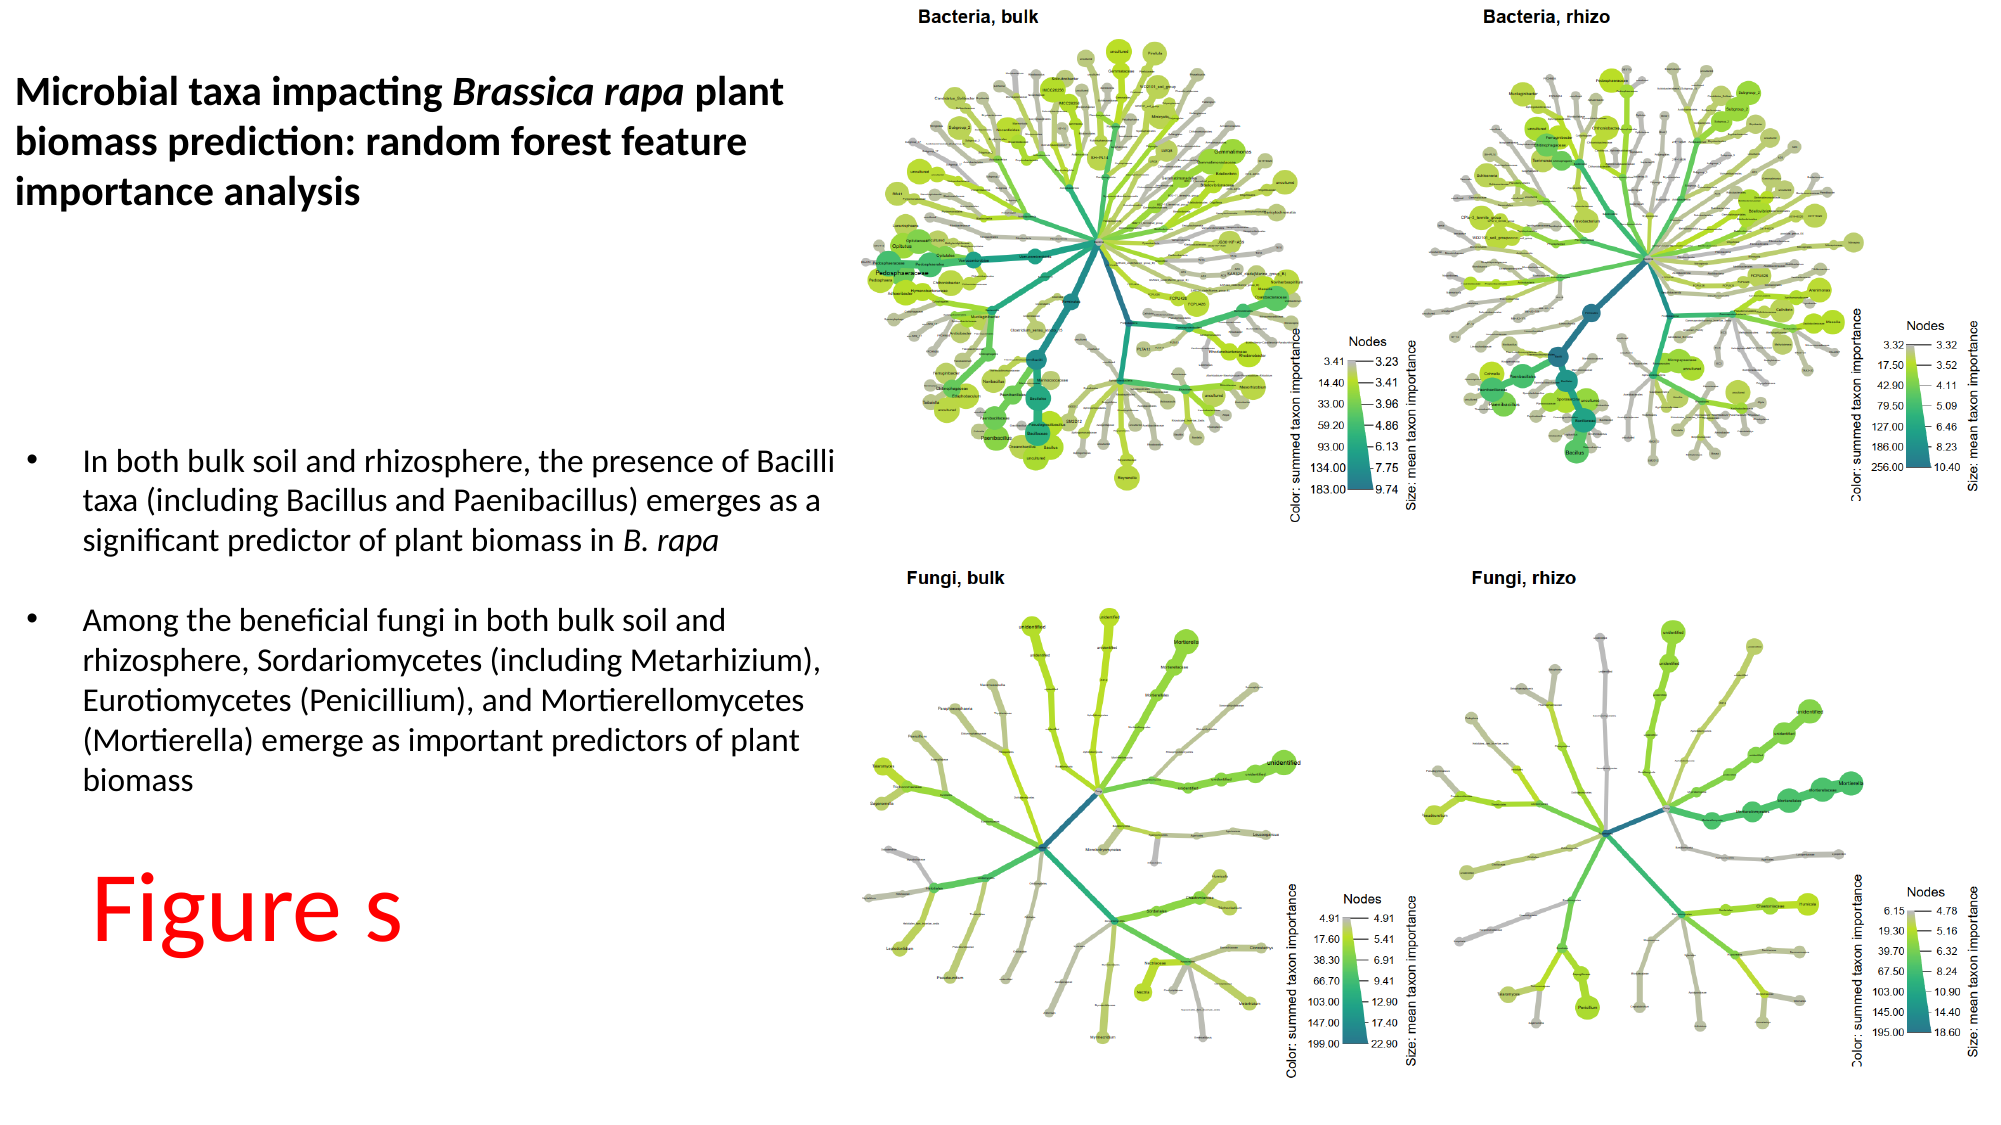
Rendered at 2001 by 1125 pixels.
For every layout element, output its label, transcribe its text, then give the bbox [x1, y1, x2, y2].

text_box Figure s [76, 834, 558, 969]
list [857, 3, 1980, 1125]
text_box In both bulk soil and rhizosphere, the presence of Bacilli taxa (including Bacillus and Paenibacillus) emerges as a significant predictor of plant biomass in B. rapa Among the beneficial fungi in both bulk soil and rhizosphere, Sordariomycetes (including Metarhizium), Eurotiomycetes (Penicillium), and Mortierellomycetes (Mortierella) emerge as important predictors of plant biomass [11, 431, 857, 856]
text_box Microbial taxa impacting Brassica rapa plant biomass prediction: random forest feature importance analysis [0, 56, 857, 221]
